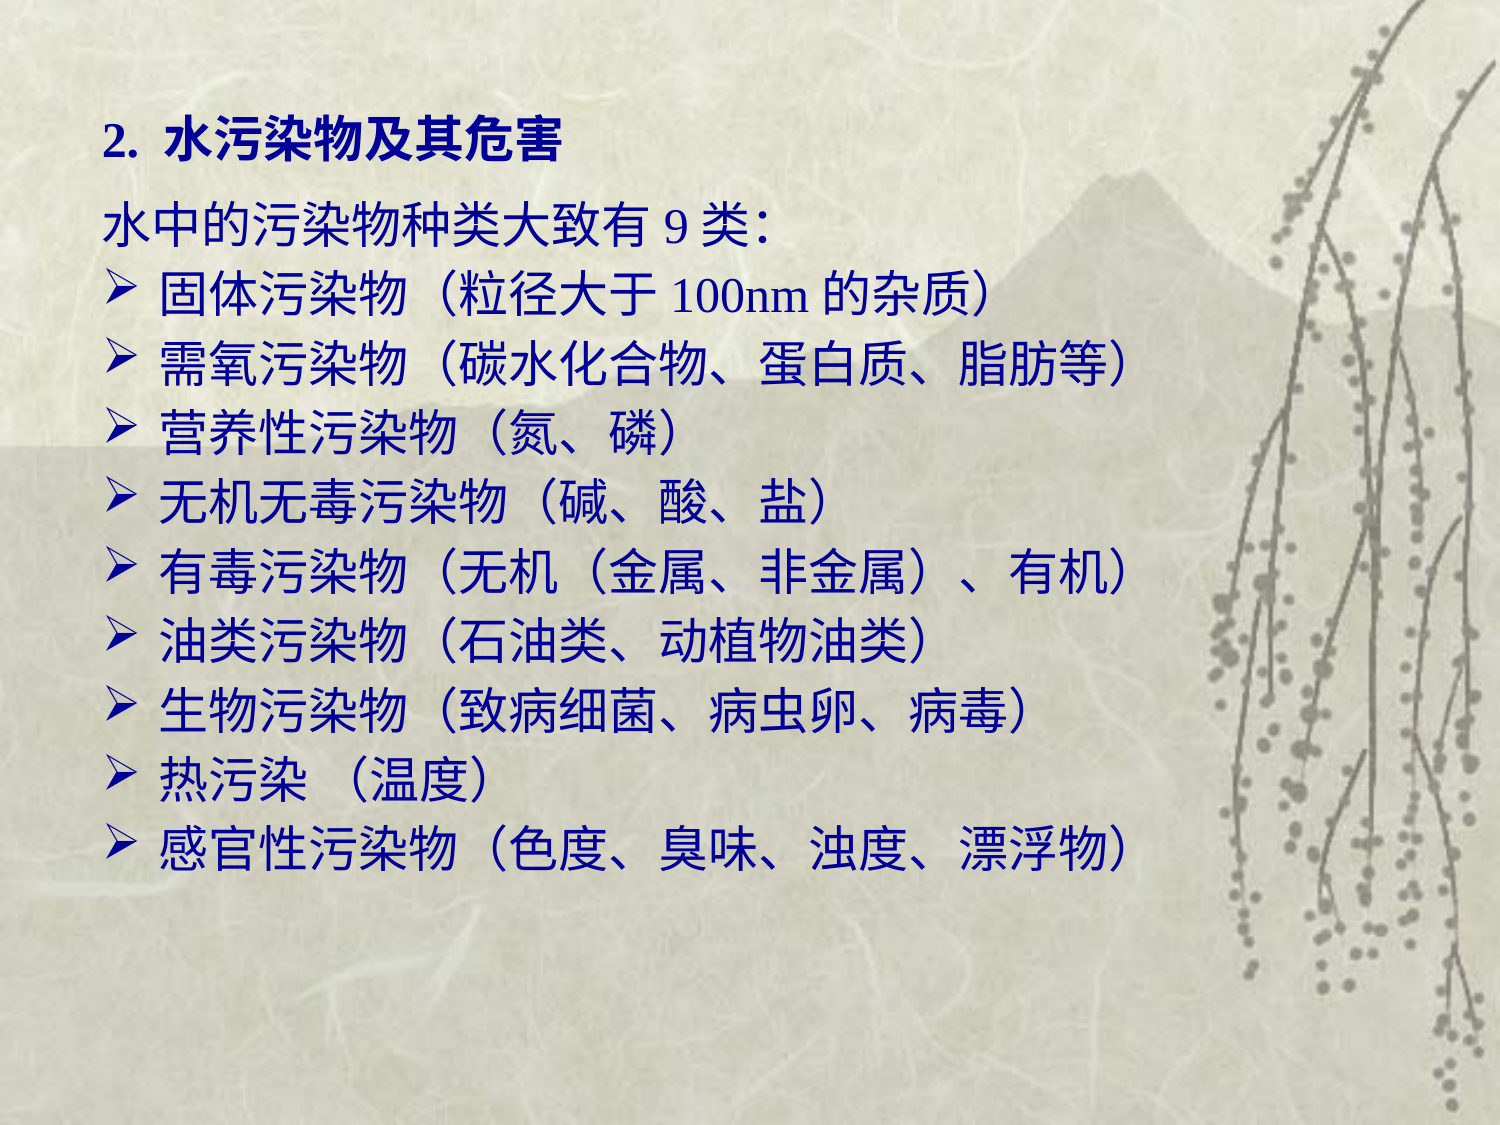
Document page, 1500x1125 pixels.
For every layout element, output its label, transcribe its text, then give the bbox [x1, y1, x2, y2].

text_box 2. 水污染物及其危害 水中的污染物种类大致有9类： 固体污染物（粒径大于100nm的杂质） 需氧污染物（碳水化合物、蛋白质、脂肪等） 营养性污染物（氮、磷） 无机无毒污染物（碱、酸、盐） 有毒污染物（无机（金属、非金属）、有机） 油类污染物（石油类、动植物油类） 生物污染物（致病细菌、病虫卵、病毒） 热污染 （温度） 感官性污染物（色度、臭味、浊度、漂浮物） [87, 99, 1430, 886]
picture [0, 0, 1500, 1125]
